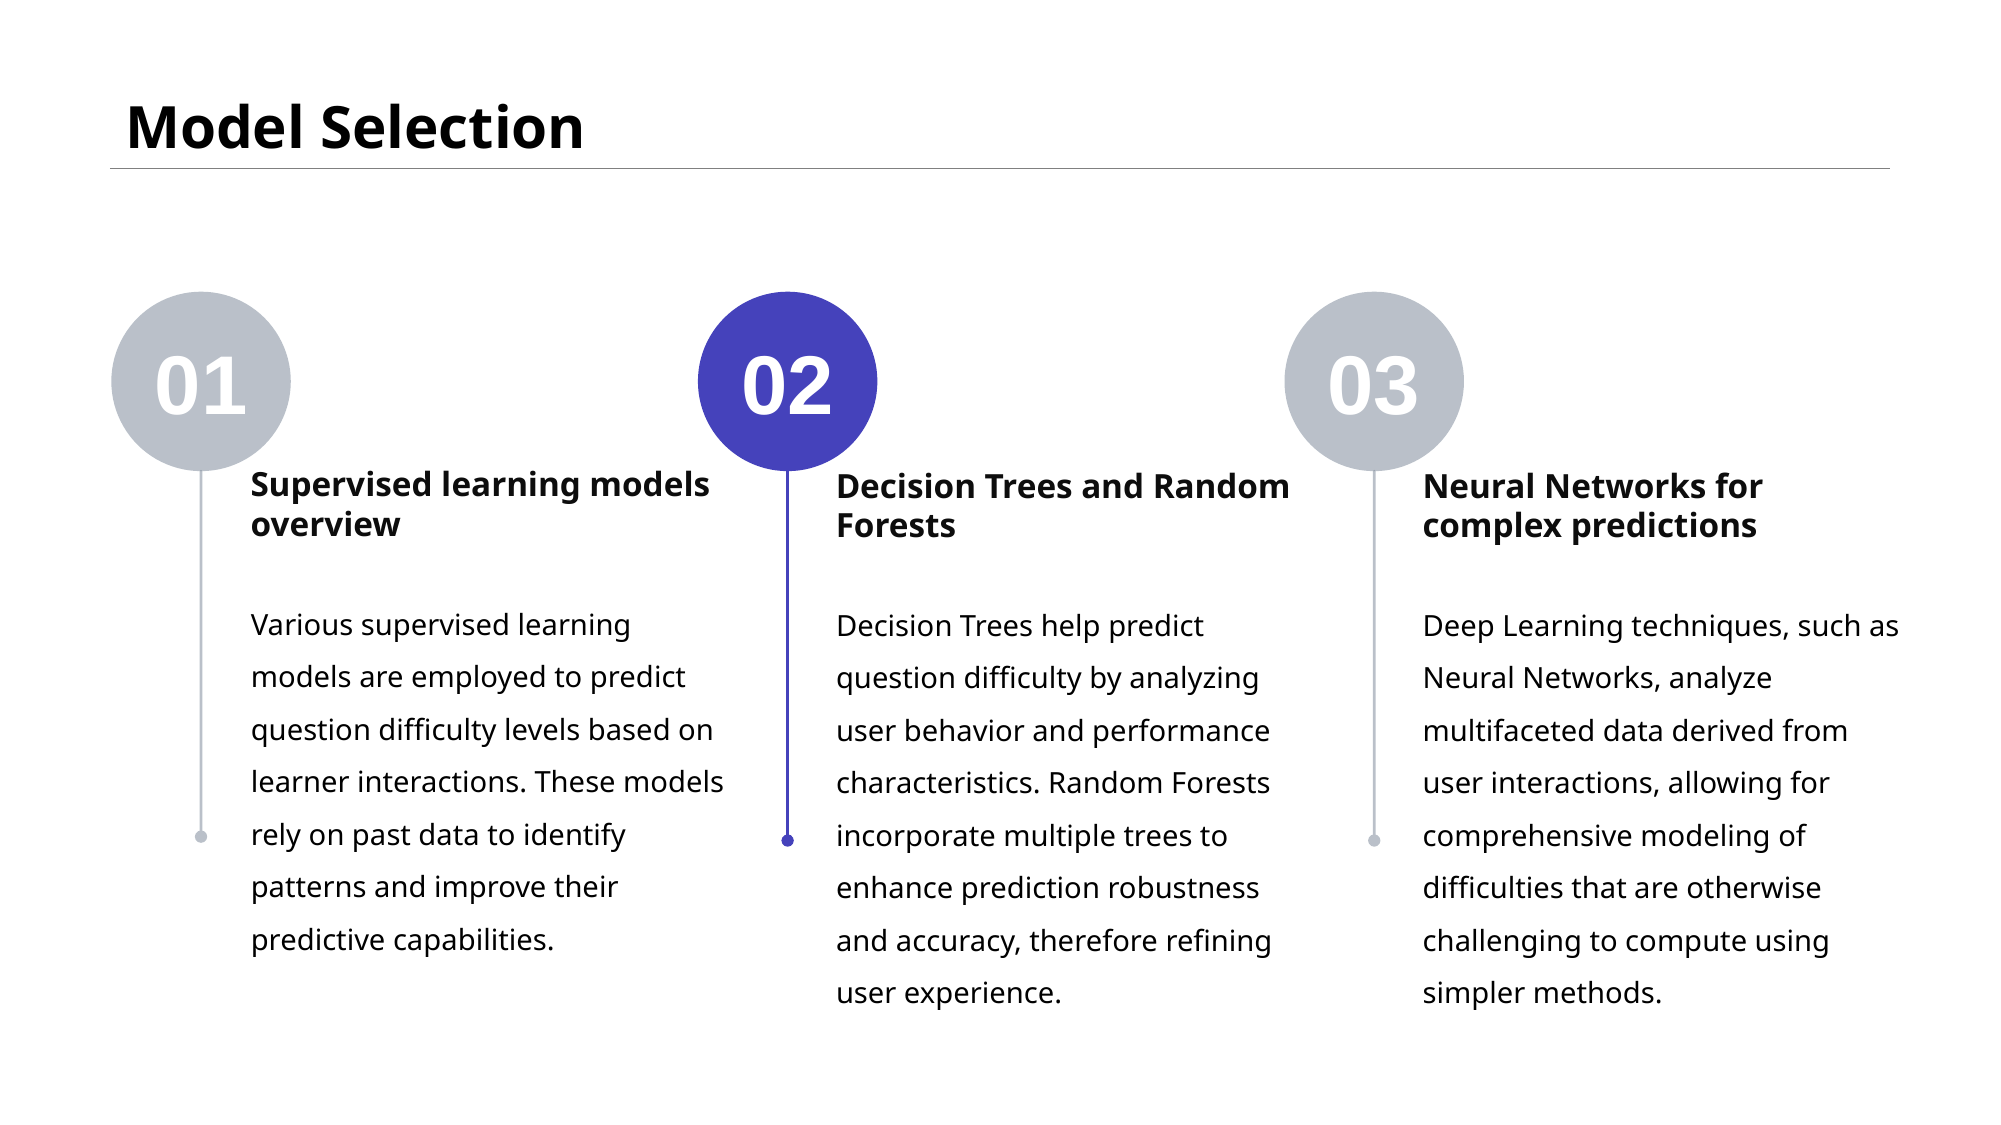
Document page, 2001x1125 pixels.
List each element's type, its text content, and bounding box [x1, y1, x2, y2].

text_box 03 [1284, 291, 1464, 472]
text_box 01 [111, 291, 291, 472]
title Model Selection [109, 0, 1890, 169]
text_box Decision Trees help predict question difficulty by analyzing user behavior and performance characteristics. Random Forests incorporate multiple trees to enhance prediction robustness and accuracy, therefore refining user experience. [821, 582, 1330, 1017]
text_box Neural Networks for complex predictions [1407, 457, 1916, 552]
text_box 02 [697, 291, 878, 471]
text_box Deep Learning techniques, such as Neural Networks, analyze multifaceted data derived from user interactions, allowing for comprehensive modeling of difficulties that are otherwise challenging to compute using simpler methods. [1407, 582, 1916, 1017]
text_box Supervised learning models overview [235, 456, 745, 551]
text_box Decision Trees and Random Forests [821, 457, 1330, 552]
text_box Various supervised learning models are employed to predict question difficulty levels based on learner interactions. These models rely on past data to identify patterns and improve their predictive capabilities. [235, 581, 745, 964]
